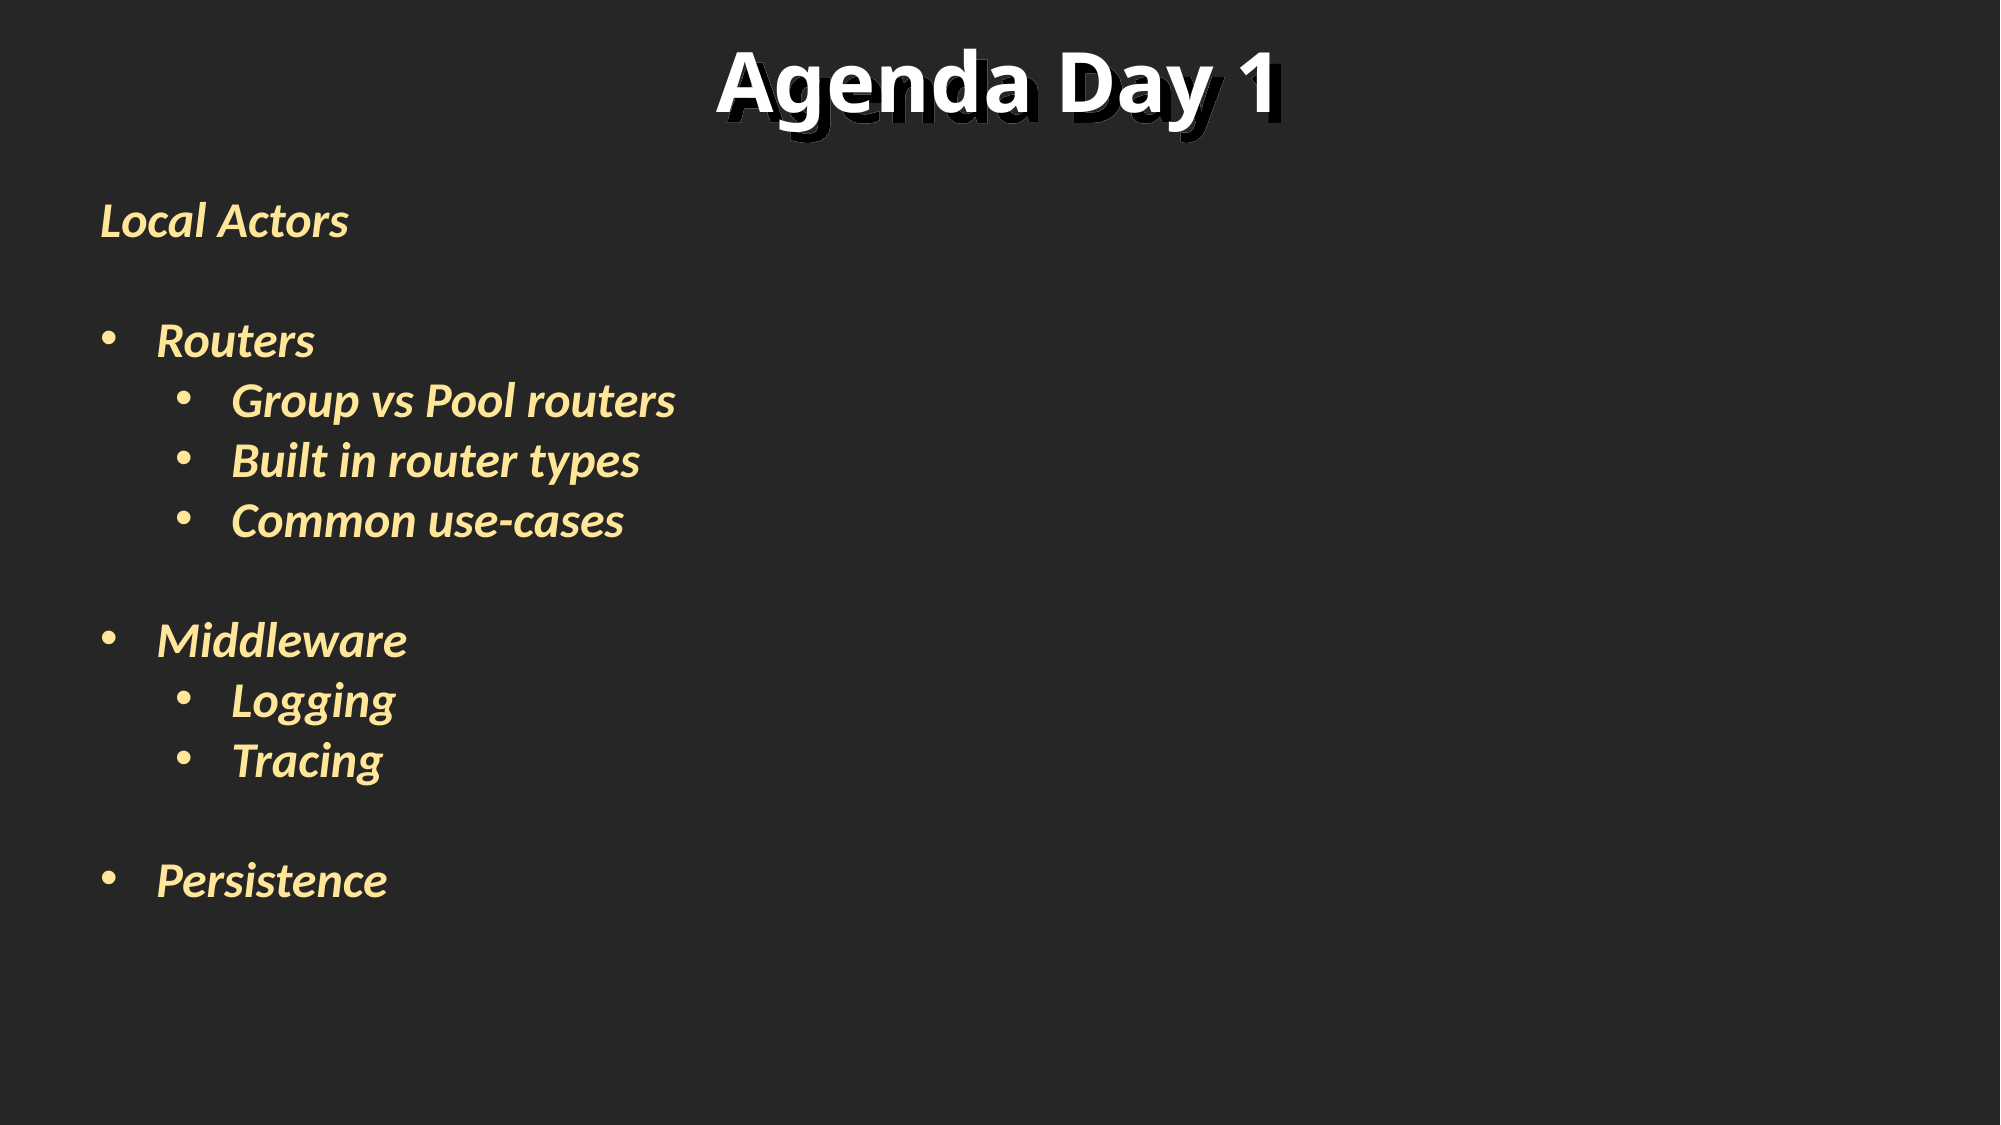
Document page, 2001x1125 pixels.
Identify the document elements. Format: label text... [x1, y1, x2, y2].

text_box Agenda Day 1 [137, 32, 1863, 138]
text_box Local Actors Routers Group vs Pool routers Built in router types Common use-cases Middleware Logging Tracing Persistence [85, 180, 1936, 916]
